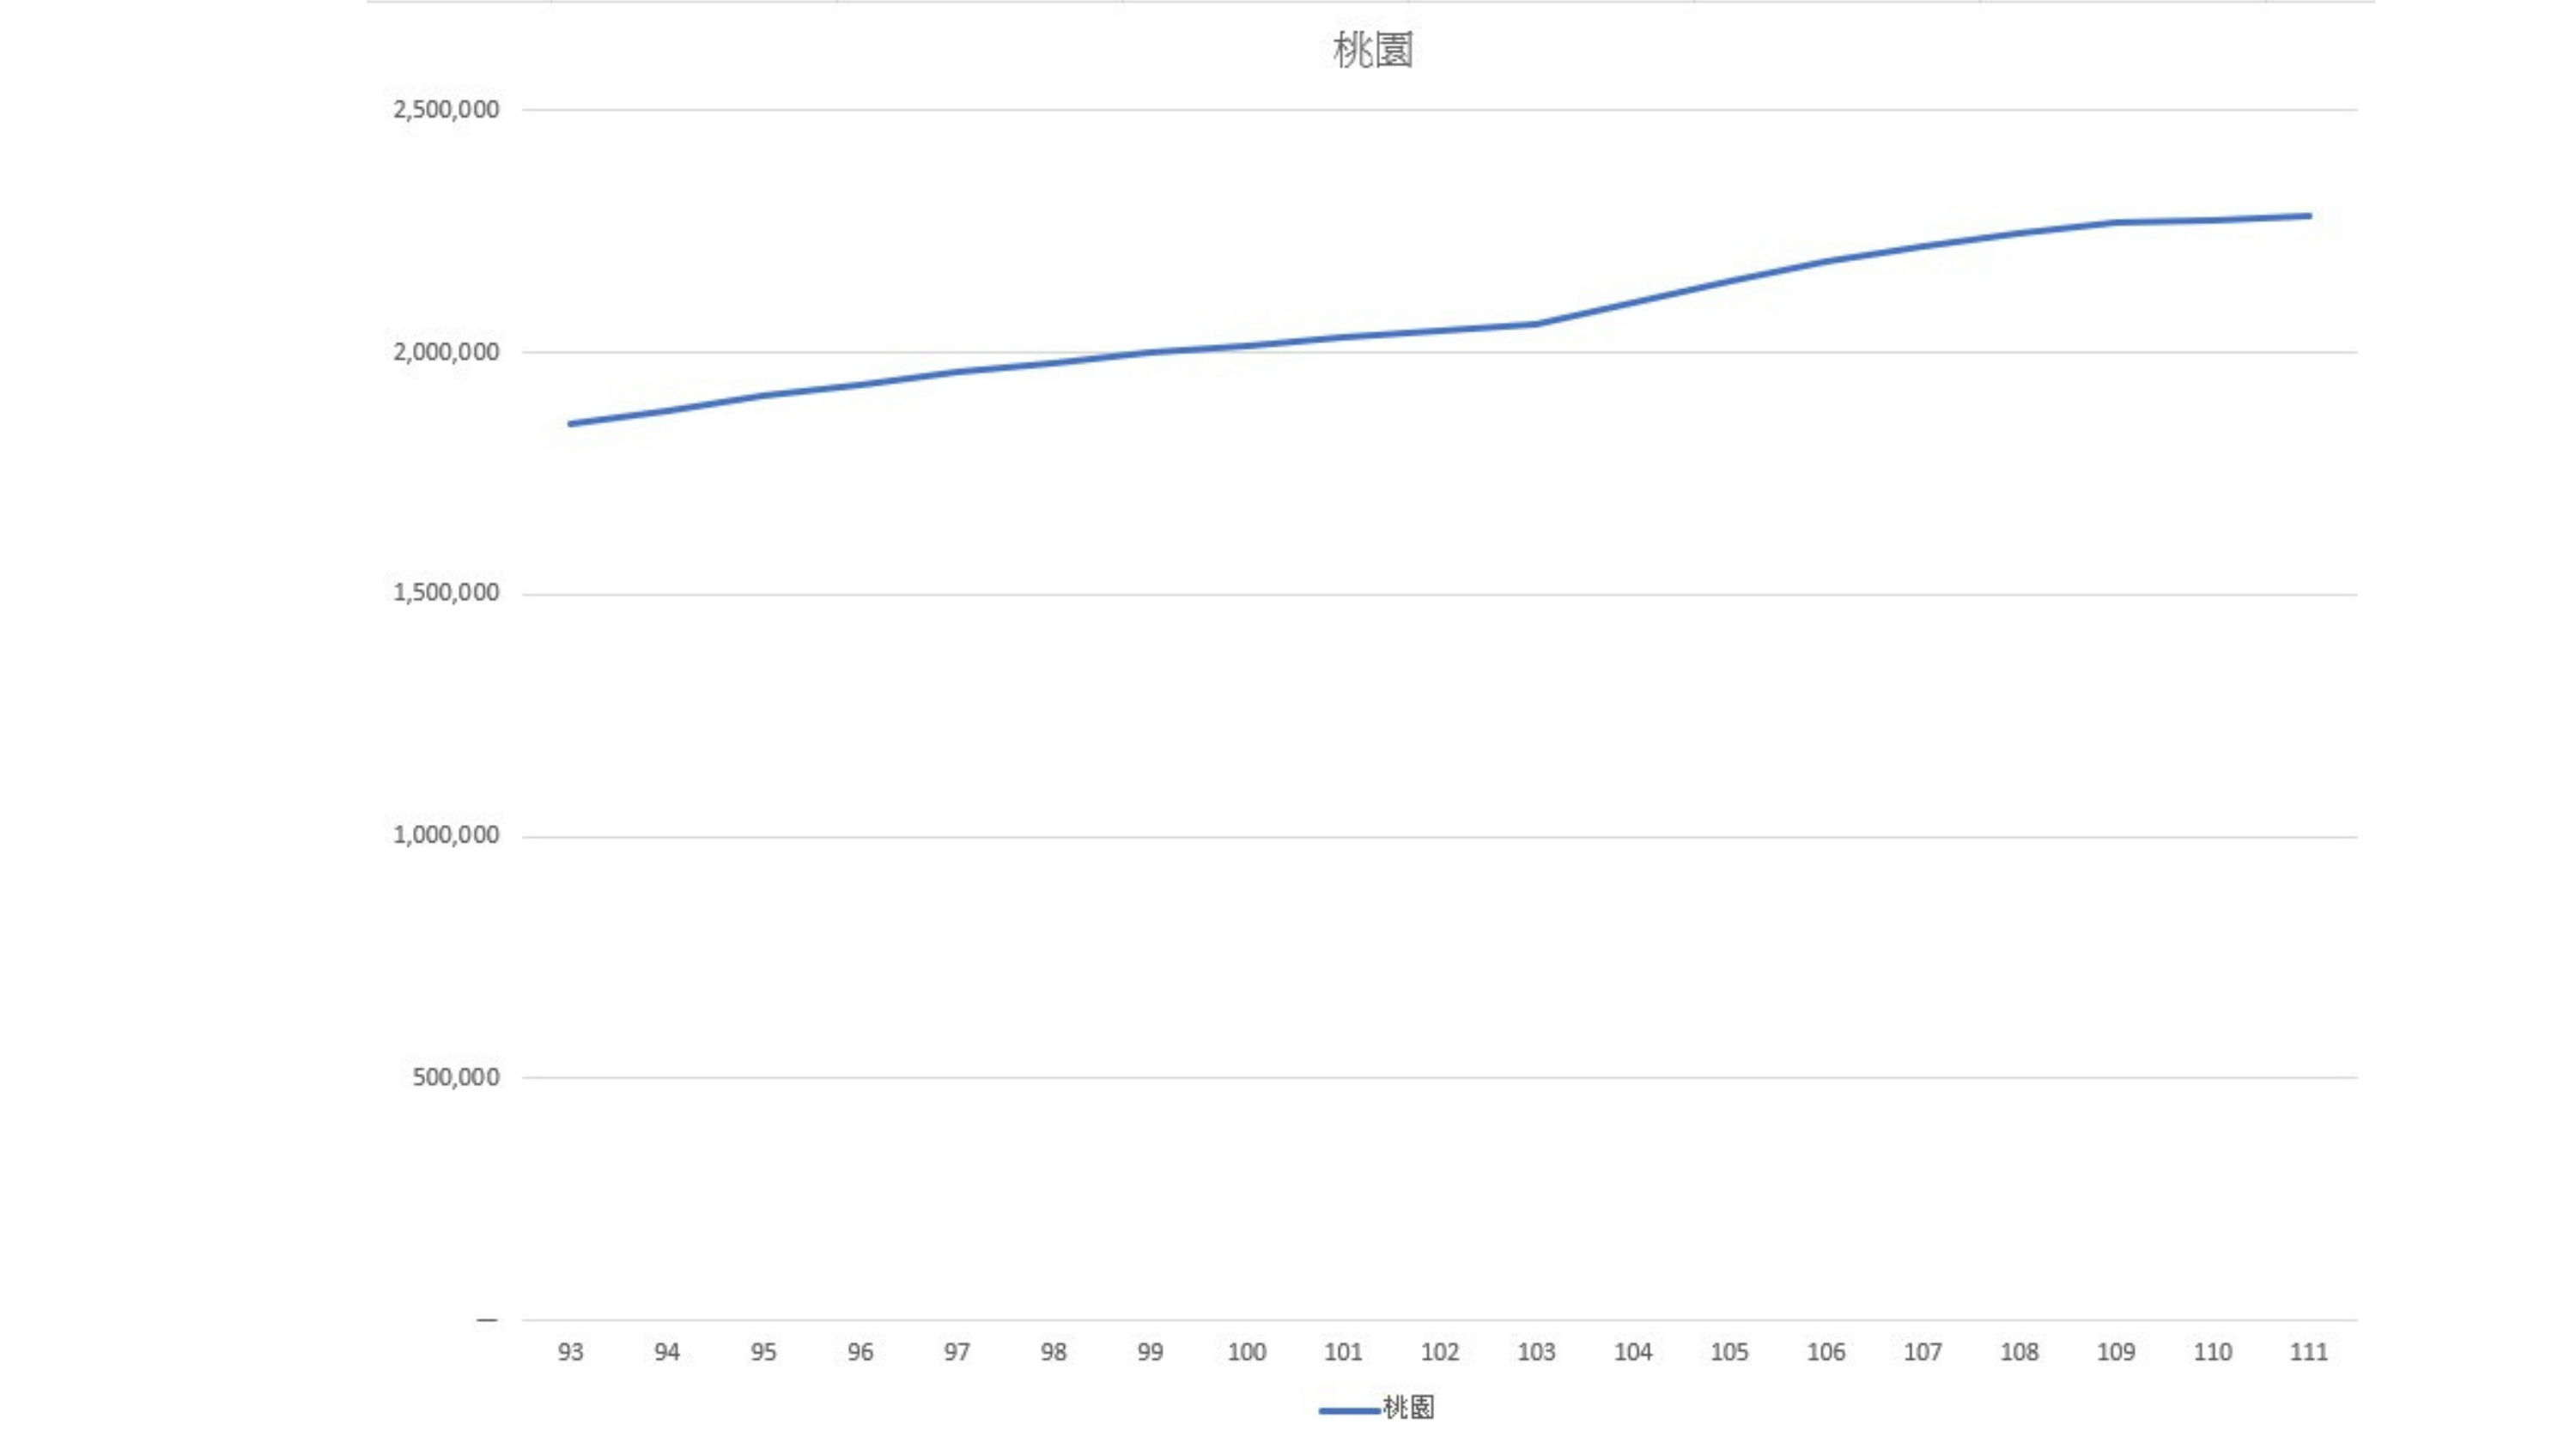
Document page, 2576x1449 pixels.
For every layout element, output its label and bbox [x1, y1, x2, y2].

text_box [367, 0, 2376, 1449]
